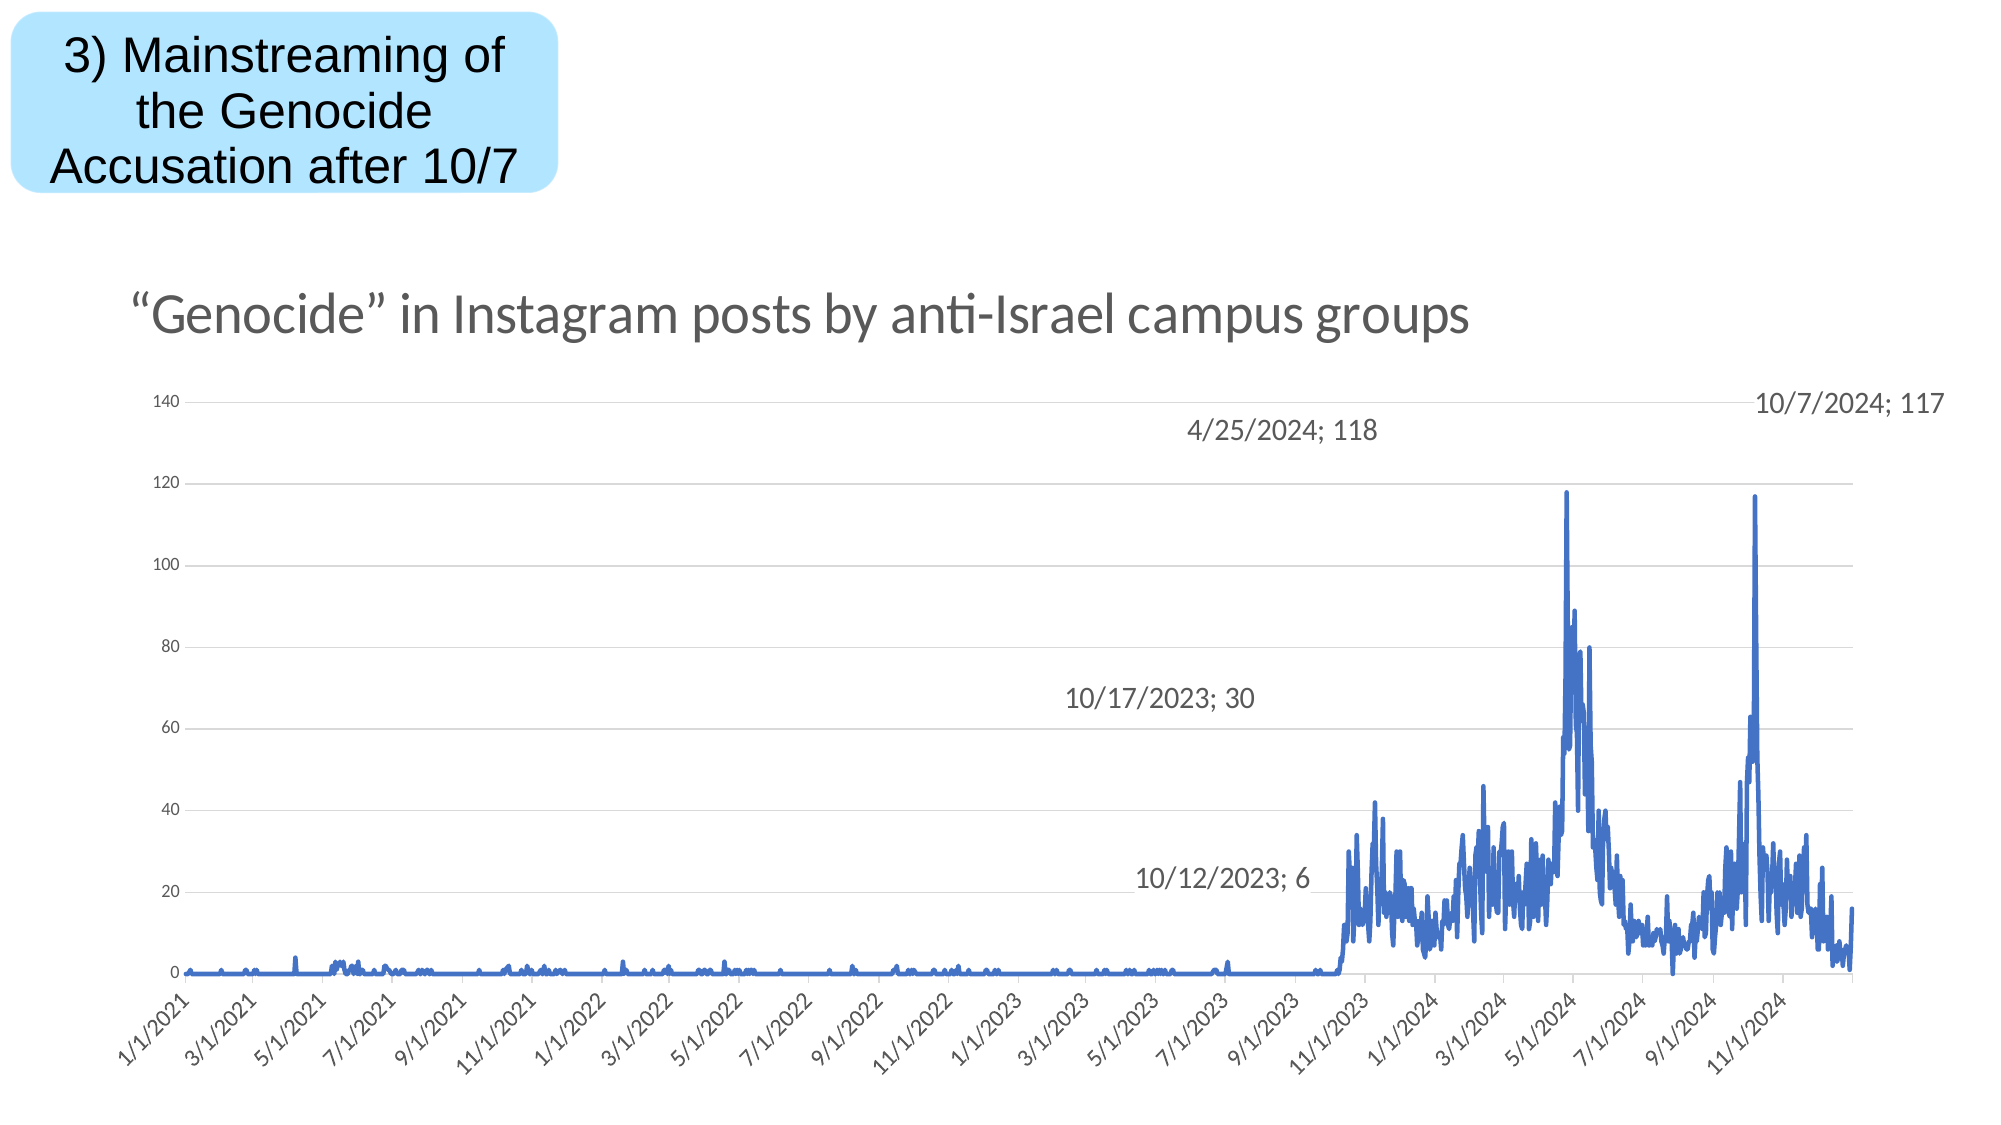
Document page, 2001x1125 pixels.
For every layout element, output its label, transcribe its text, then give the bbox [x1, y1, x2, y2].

chart [76, 258, 1946, 1099]
text_box 3) Mainstreaming of the Genocide Accusation after 10/7 [10, 11, 559, 194]
